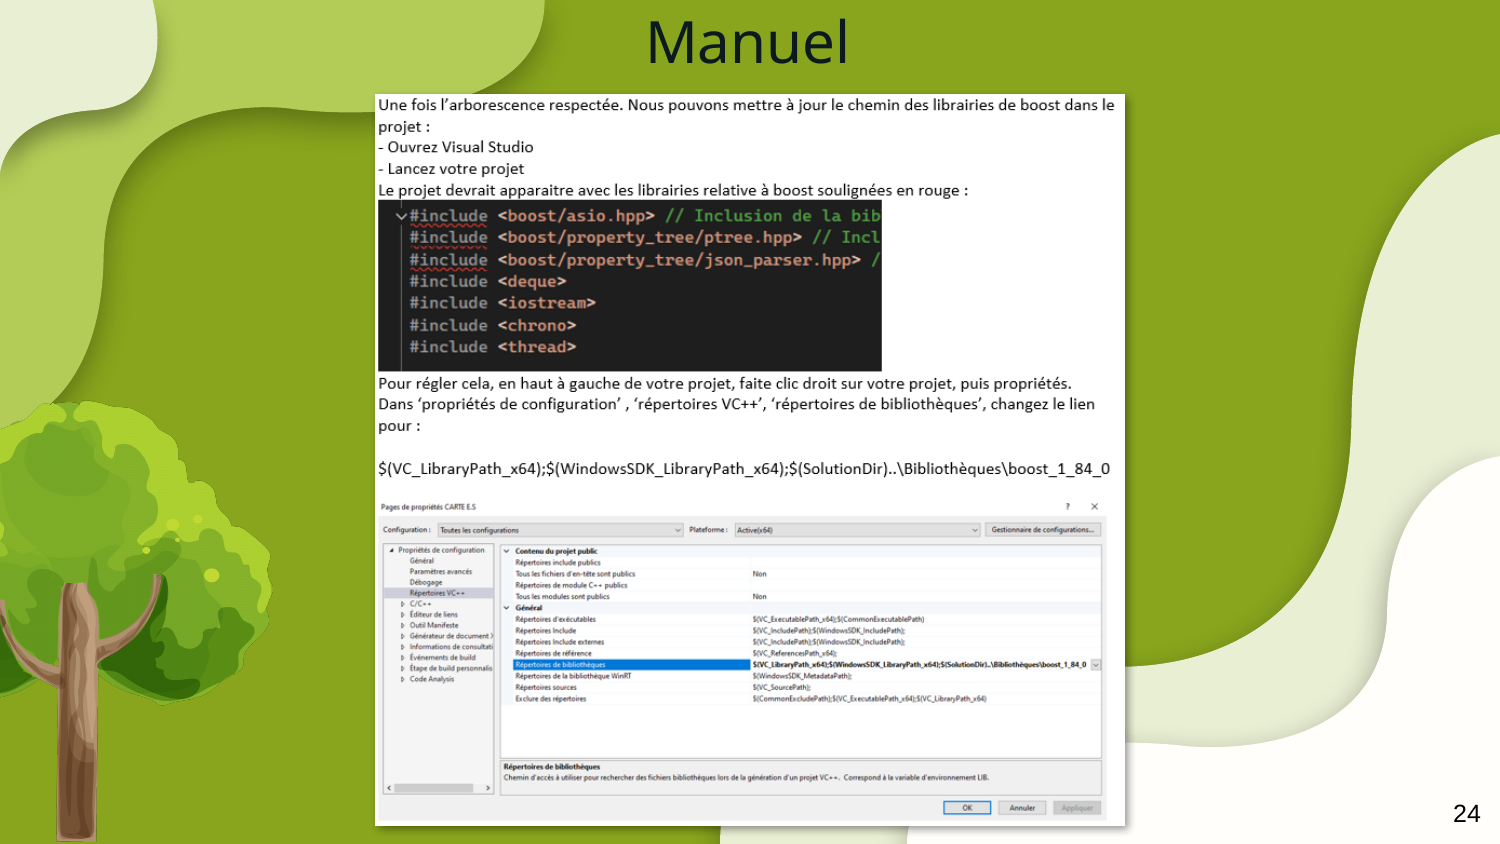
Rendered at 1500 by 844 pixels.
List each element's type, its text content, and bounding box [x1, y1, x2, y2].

picture [375, 93, 1125, 827]
title Manuel [629, 0, 871, 83]
picture [0, 396, 286, 844]
